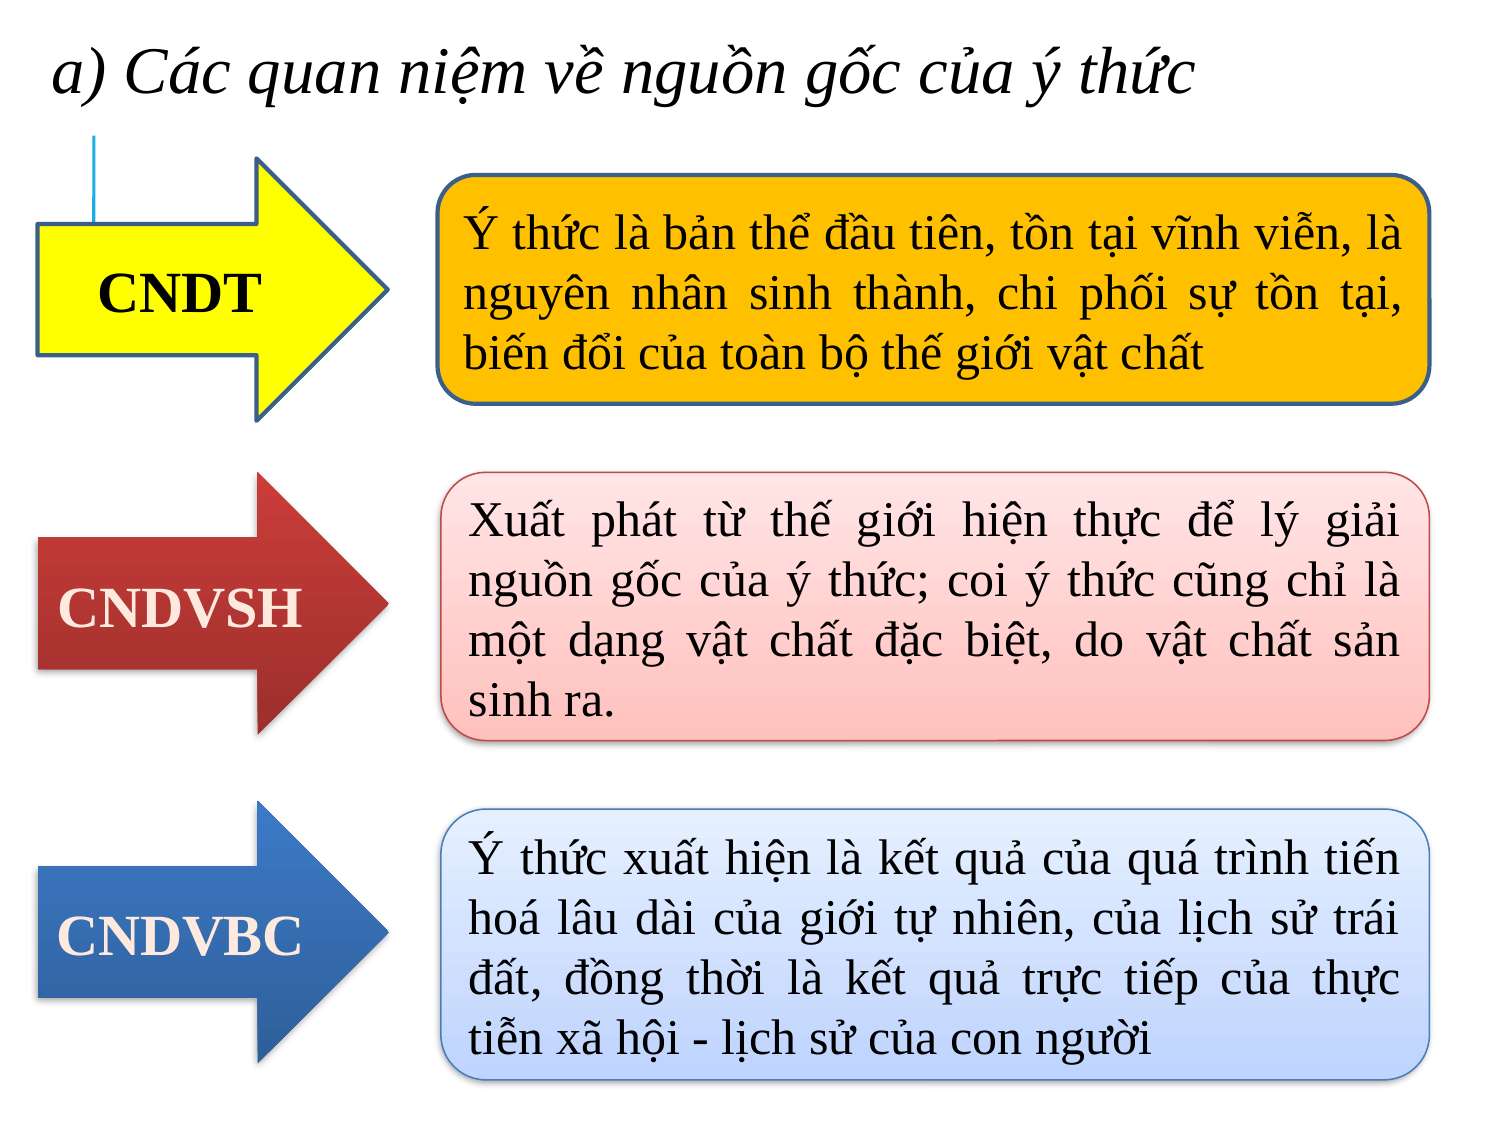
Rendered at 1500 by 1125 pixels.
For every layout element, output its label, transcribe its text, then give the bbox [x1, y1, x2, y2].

text_box Ý thức là bản thể đầu tiên, tồn tại vĩnh viễn, là nguyên nhân sinh thành, chi phối sự tồn tại, biến đổi của toàn bộ thế giới vật chất [435, 172, 1432, 406]
text_box CNDVBC [37, 801, 389, 1064]
slide_number 26 [1074, 1064, 1425, 1103]
text_box CNDVSH [37, 472, 389, 735]
text_box CNDT [35, 156, 390, 423]
text_box Ý thức xuất hiện là kết quả của quá trình tiến hoá lâu dài của giới tự nhiên, của lịch sử trái đất, đồng thời là kết quả trực tiếp của thực tiễn xã hội - lịch sử của con người [440, 808, 1431, 1081]
title a) Các quan niệm về nguồn gốc của ý thức [36, 21, 1487, 135]
text_box Xuất phát từ thế giới hiện thực để lý giải nguồn gốc của ý thức; coi ý thức cũng chỉ là một dạng vật chất đặc biệt, do vật chất sản sinh ra. [440, 471, 1431, 742]
